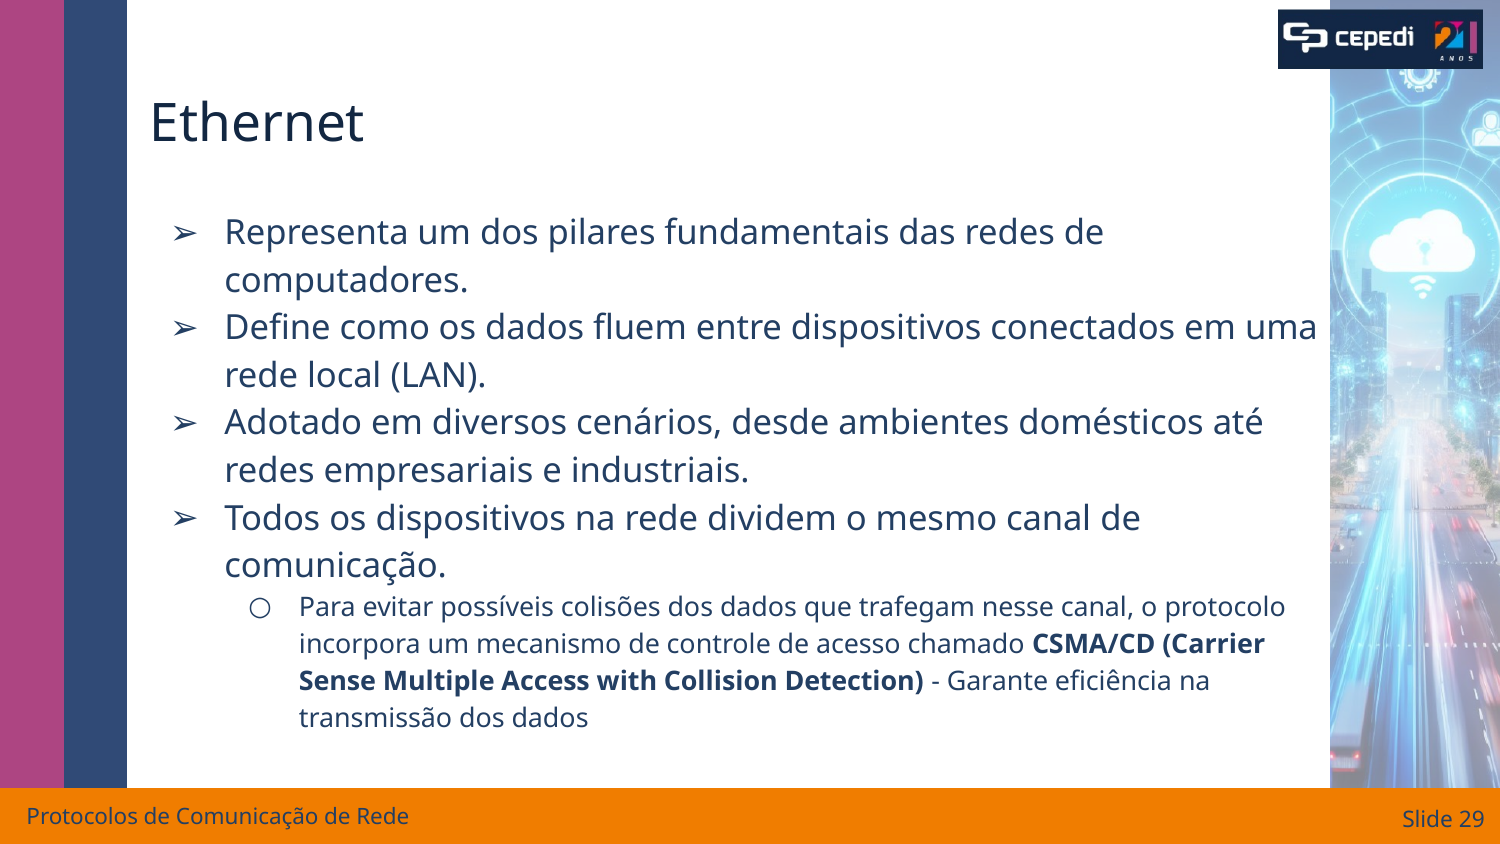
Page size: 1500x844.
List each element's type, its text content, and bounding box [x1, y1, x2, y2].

title Ethernet [134, 72, 1339, 167]
subtitle Protocolos de Comunicação de Rede [11, 782, 677, 844]
picture [0, 0, 1500, 844]
slide_number Slide ‹#› [1277, 789, 1500, 844]
list Representa um dos pilares fundamentais das redes de computadores. Define como os dados fluem entre dispositivos conectados em uma rede local (LAN). Adotado em diversos cenários, desde ambientes domésticos até redes empresariais e industriais. Todos os dispositivos na rede dividem o mesmo canal de comunicação. Para evitar possíveis colisões dos dados que trafegam nesse canal, o protocolo incorpora um mecanismo de controle de acesso chamado CSMA/CD (Carrier Sense Multiple Access with Collision Detection) - Garante eficiência na transmissão dos dados [134, 189, 1339, 750]
